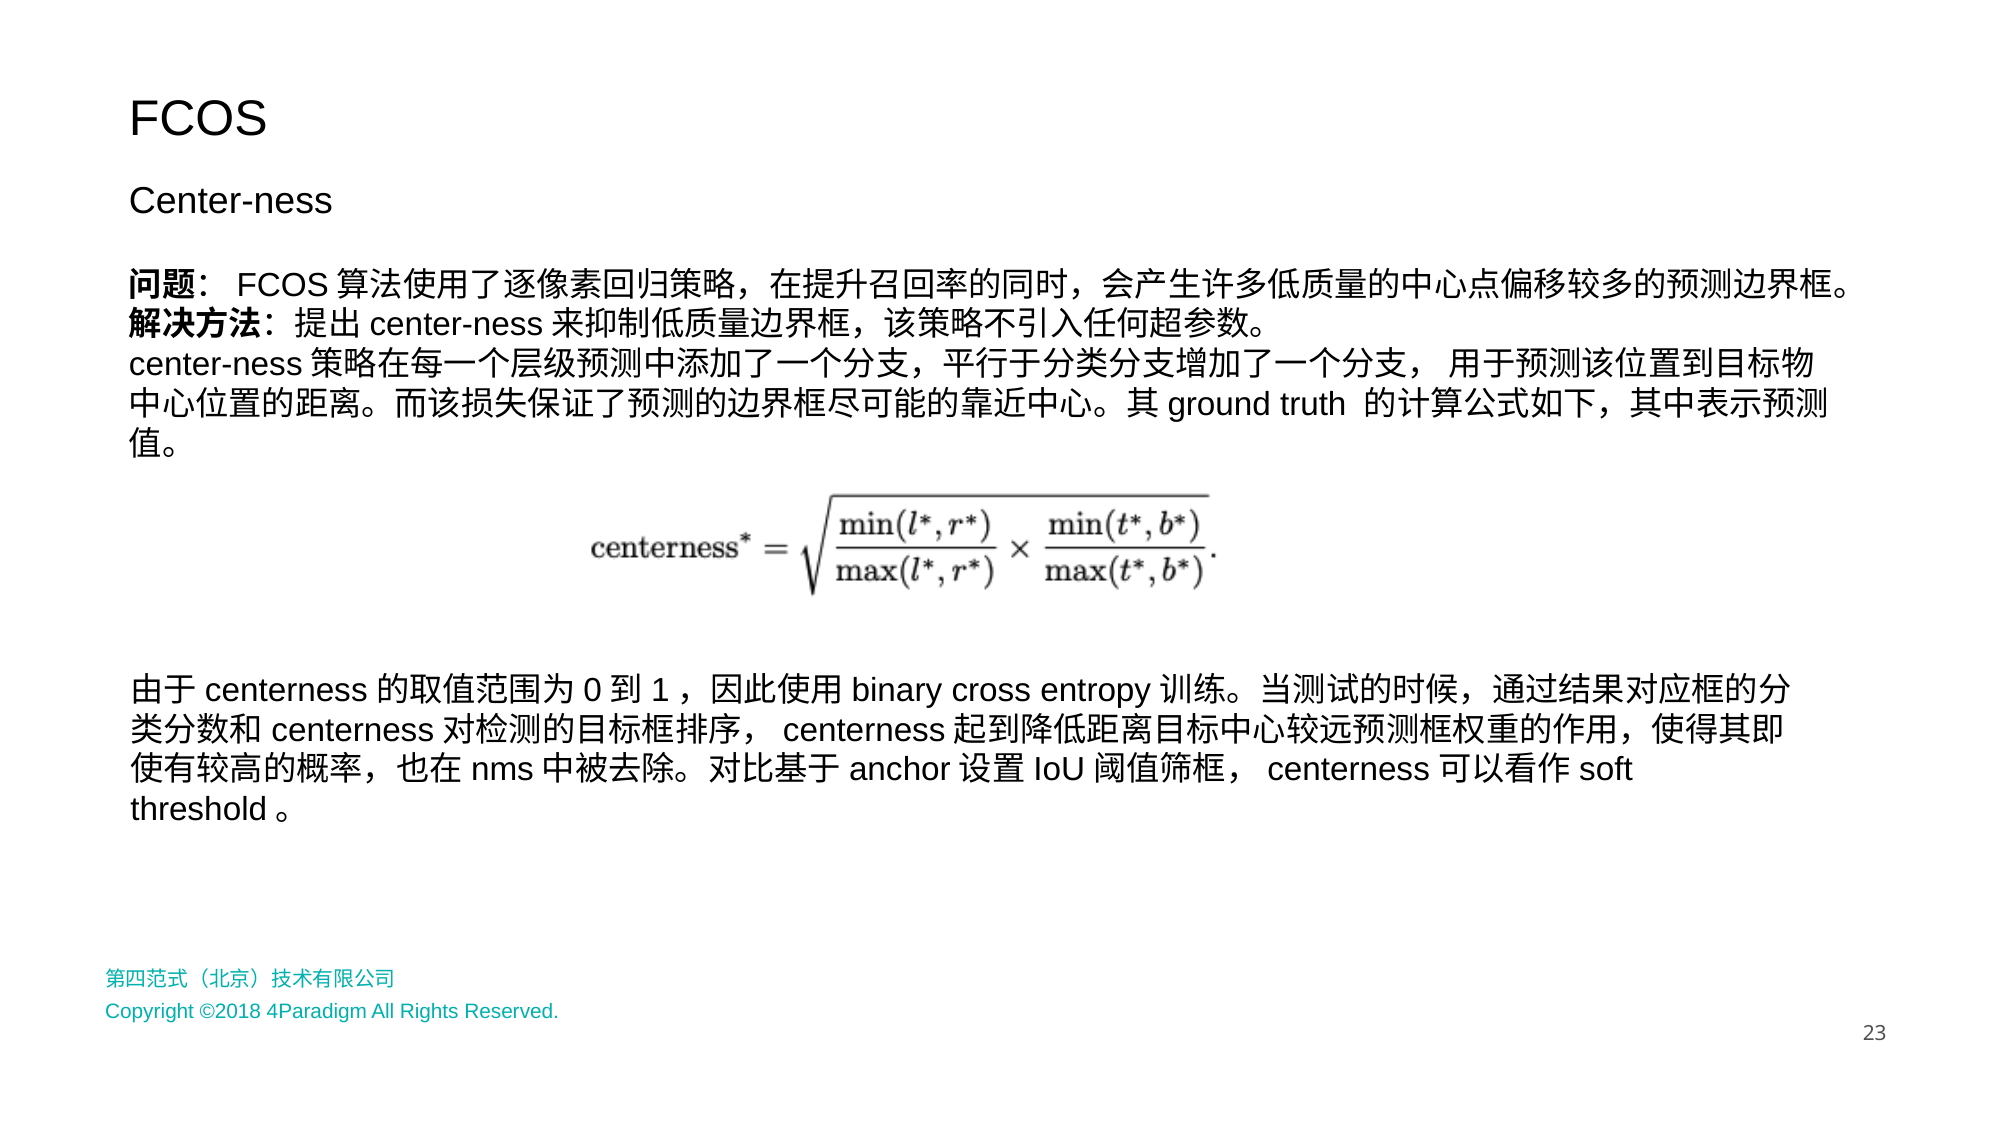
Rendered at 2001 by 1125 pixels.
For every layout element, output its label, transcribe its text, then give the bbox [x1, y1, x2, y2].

text_box Center-ness [114, 169, 1745, 229]
text_box FCOS [114, 78, 386, 169]
slide_number 23 [1838, 1021, 1911, 1047]
text_box 由于centerness的取值范围为0到1，因此使用binary cross entropy训练。当测试的时候，通过结果对应框的分类分数和centerness对检测的目标框排序，centerness起到降低距离目标中心较远预测框权重的作用，使得其即使有较高的概率，也在nms中被去除。对比基于anchor设置IoU阈值筛框，centerness可以看作soft threshold。 [115, 660, 1816, 835]
picture [574, 484, 1237, 604]
